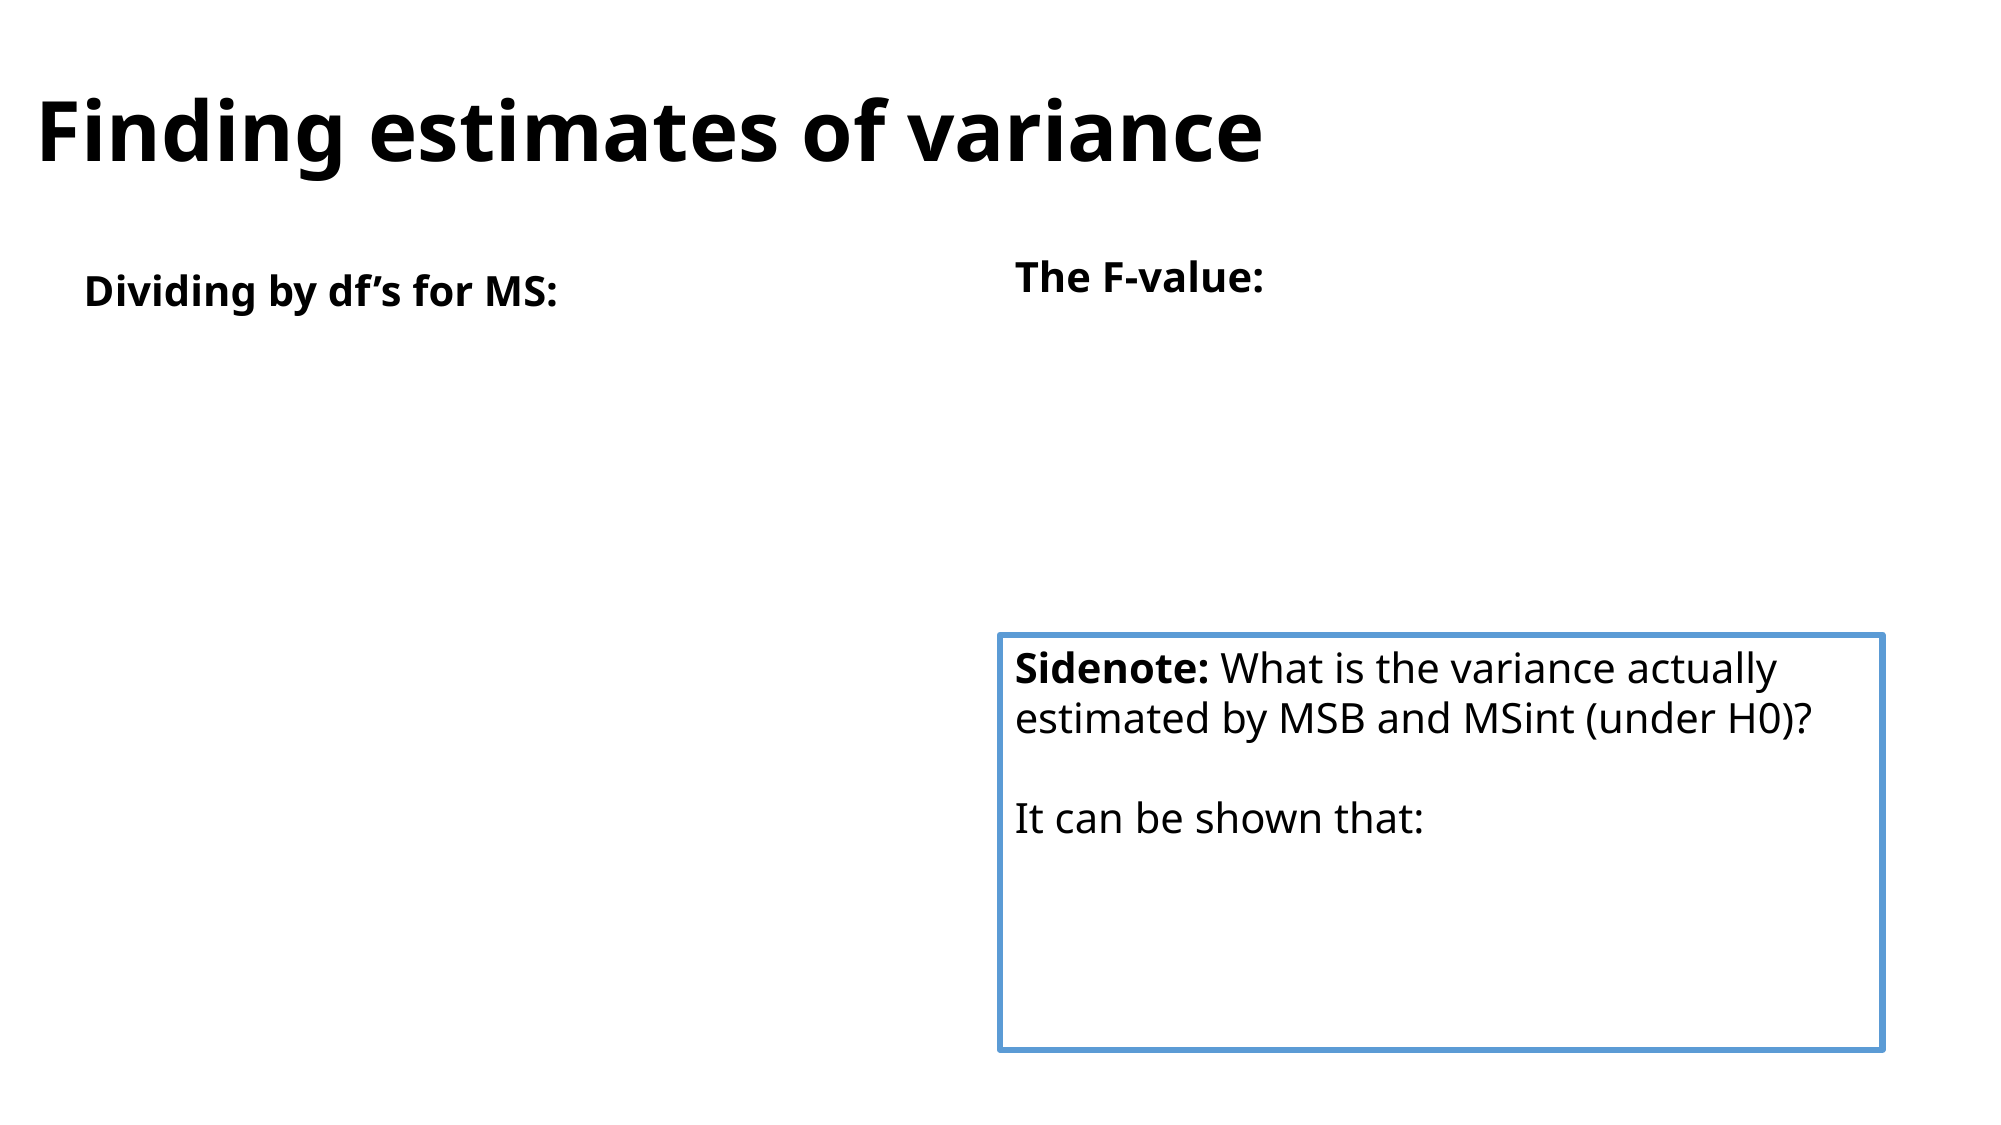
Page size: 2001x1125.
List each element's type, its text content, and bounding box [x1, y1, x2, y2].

title Finding estimates of variance [20, 26, 1860, 244]
